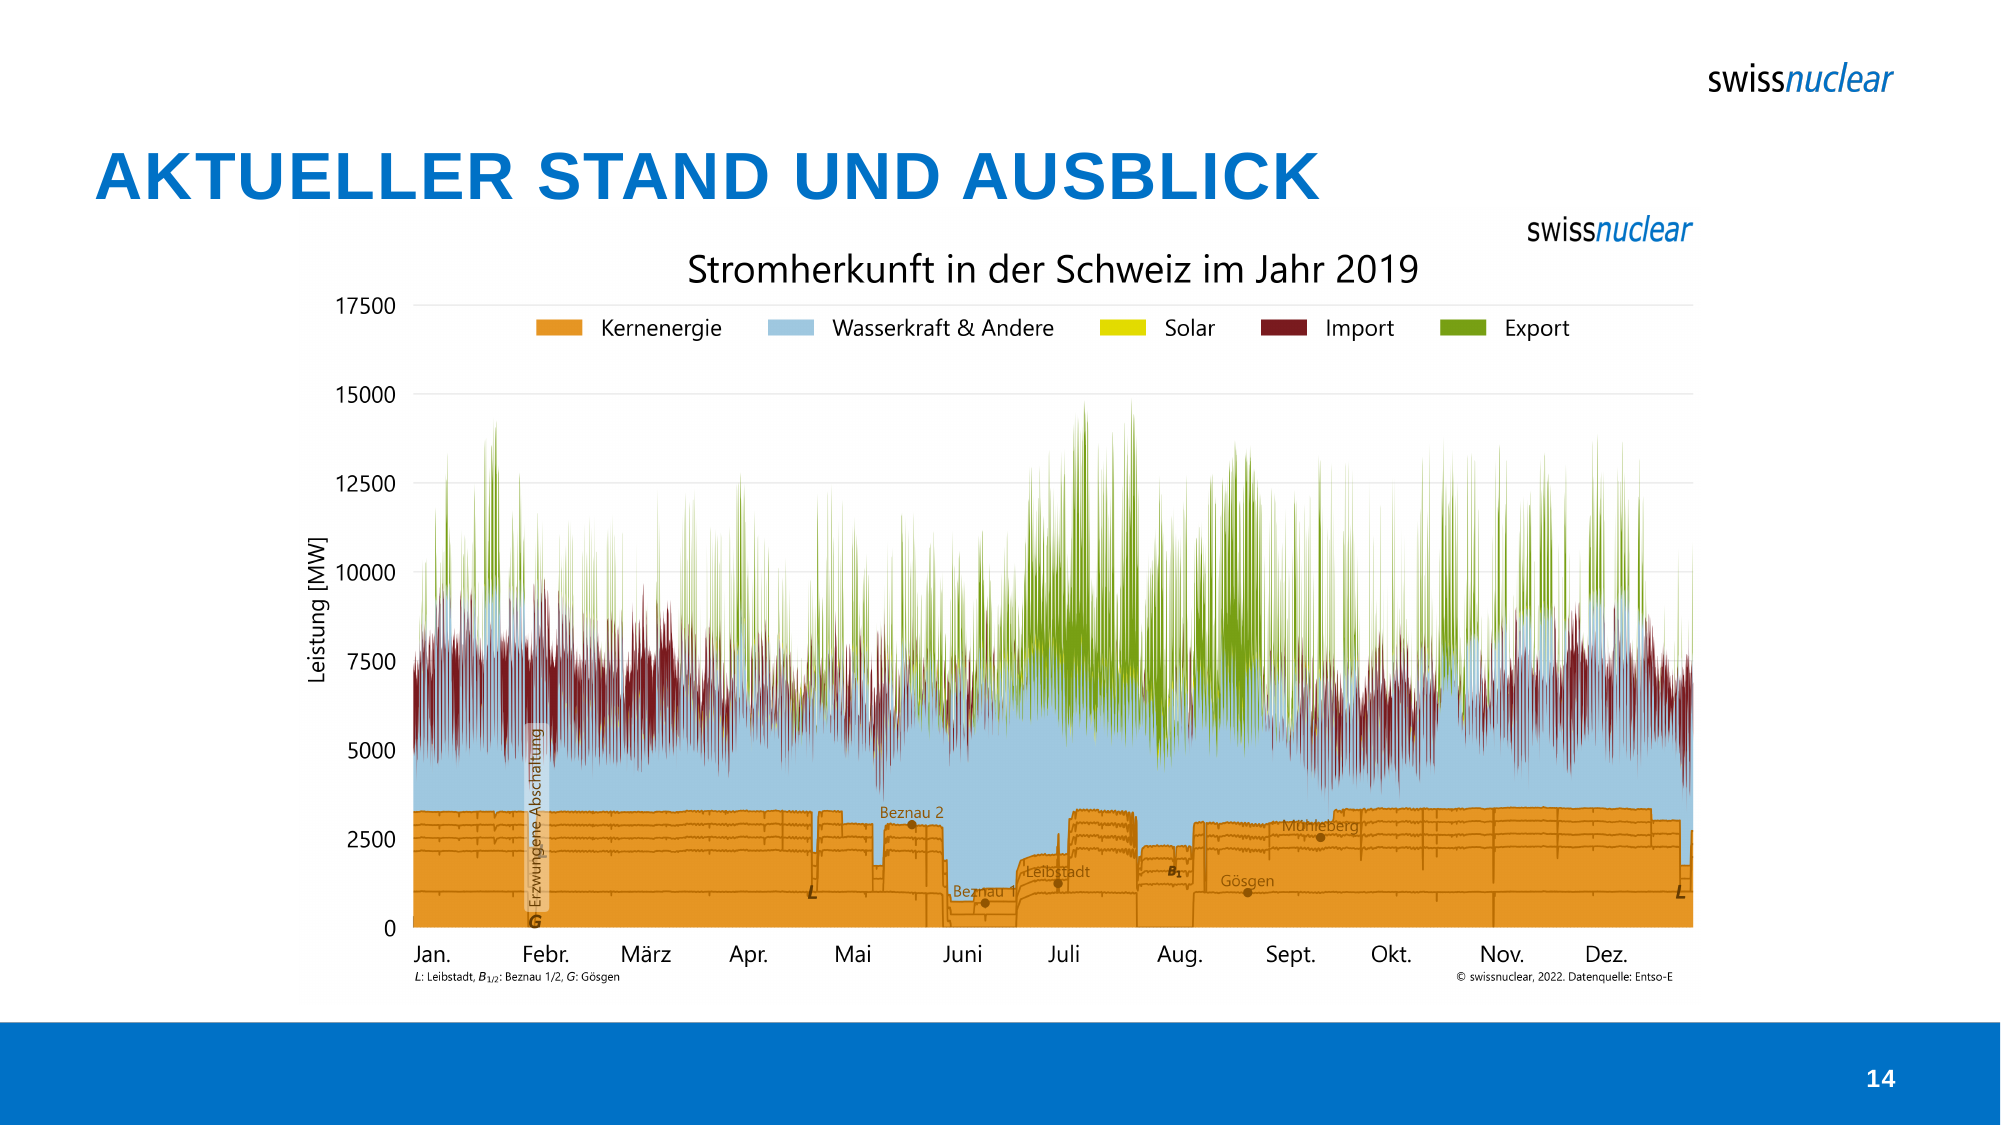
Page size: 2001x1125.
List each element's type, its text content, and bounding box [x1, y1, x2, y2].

picture [1709, 62, 1894, 92]
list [299, 207, 1701, 1005]
slide_number 14 [1841, 1032, 1896, 1092]
title Aktueller Stand und Ausblick [94, 141, 1896, 273]
